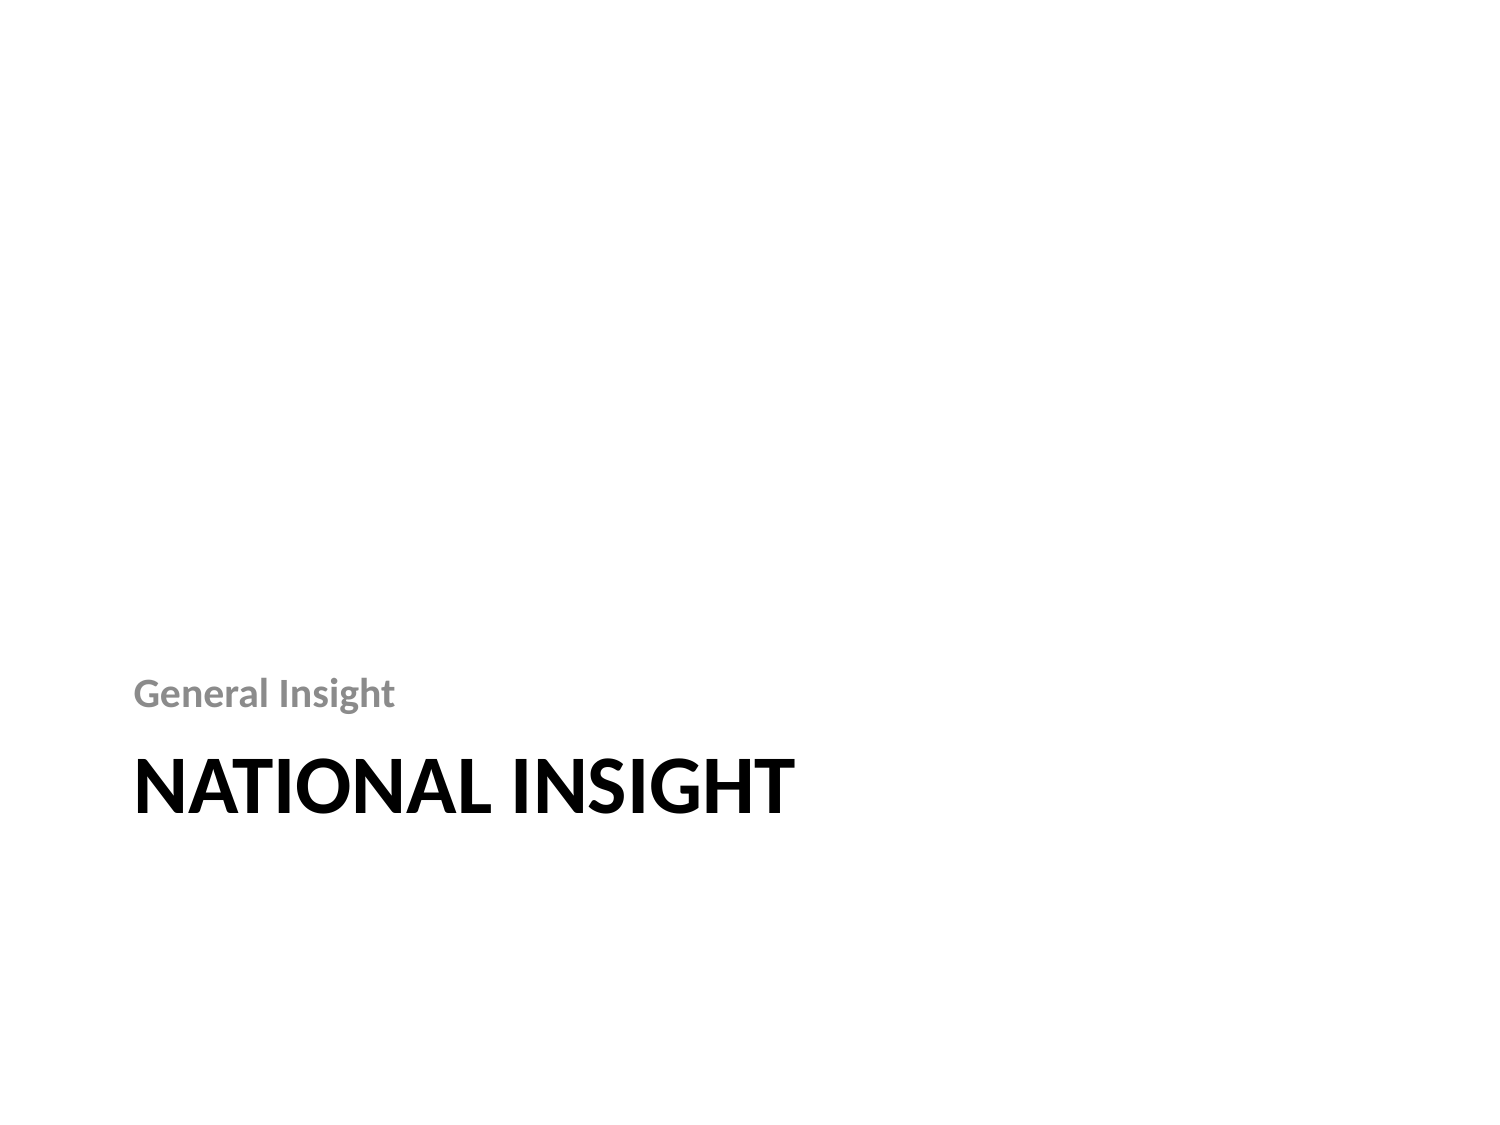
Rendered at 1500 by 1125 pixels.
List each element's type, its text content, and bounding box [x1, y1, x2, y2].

list General Insight [118, 476, 1394, 723]
title National insight [118, 723, 1394, 947]
